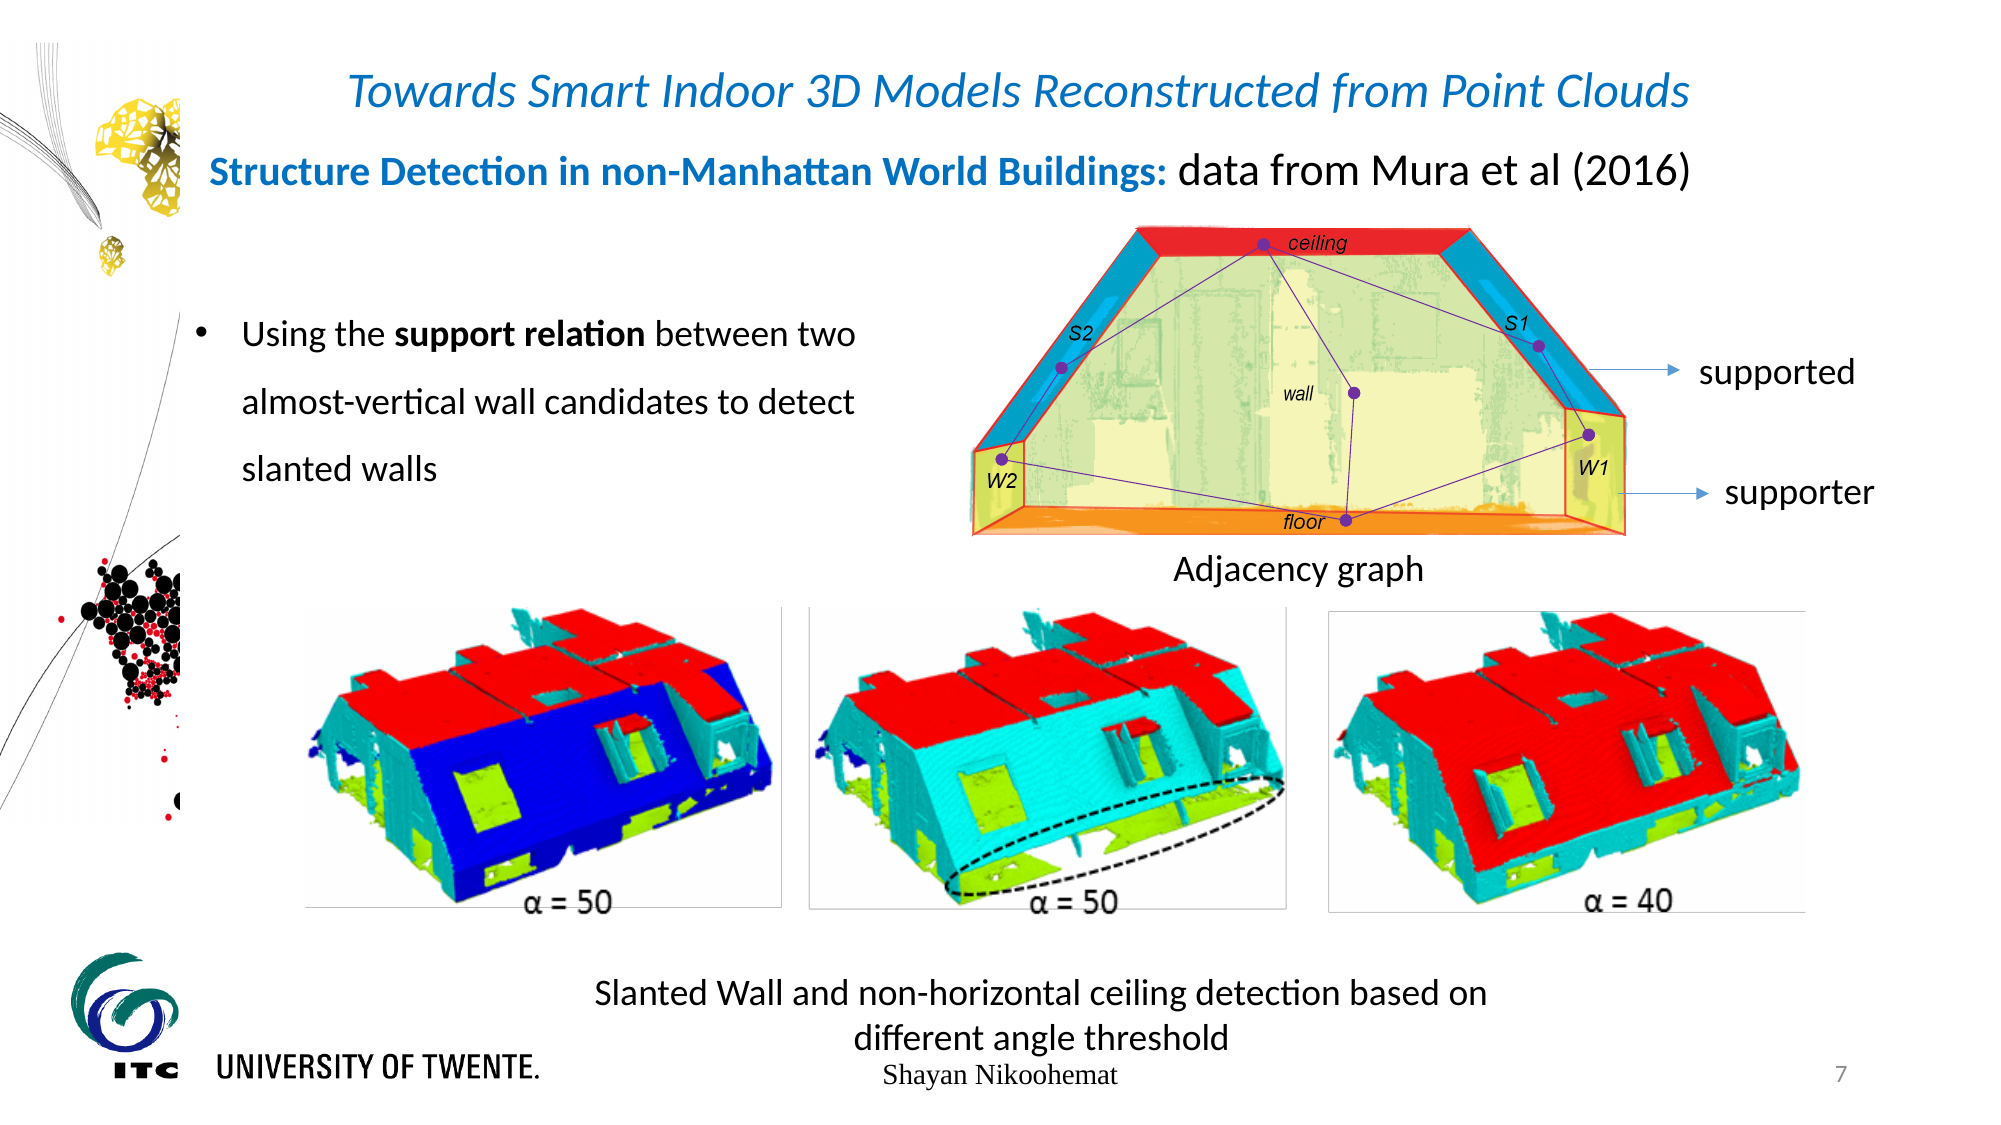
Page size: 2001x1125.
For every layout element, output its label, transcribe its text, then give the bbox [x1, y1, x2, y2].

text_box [1001, 459, 1346, 521]
picture [0, 39, 180, 830]
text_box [1001, 367, 1062, 459]
picture [305, 607, 1806, 929]
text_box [1355, 244, 1539, 347]
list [960, 217, 1638, 577]
picture [54, 945, 560, 1102]
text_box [1345, 394, 1355, 521]
slide_number 7 [1412, 1042, 1863, 1103]
text_box Using the support relation between two almost-vertical wall candidates to detect slanted walls [180, 279, 954, 497]
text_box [1263, 244, 1355, 394]
text_box Adjacency graph [836, 536, 1761, 597]
text_box Structure Detection in non-Manhattan World Buildings: data from Mura et al (2016) [194, 132, 1966, 202]
text_box supported [1684, 339, 1872, 400]
text_box Slanted Wall and non-horizontal ceiling detection based on different angle threshold [579, 960, 1504, 1065]
text_box supporter [1709, 459, 1891, 520]
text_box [1061, 244, 1263, 369]
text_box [1355, 434, 1589, 521]
footer Shayan Nikoohemat [662, 1042, 1338, 1103]
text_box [1538, 346, 1589, 434]
text_box Towards Smart Indoor 3D Models Reconstructed from Point Clouds [216, 49, 1821, 125]
